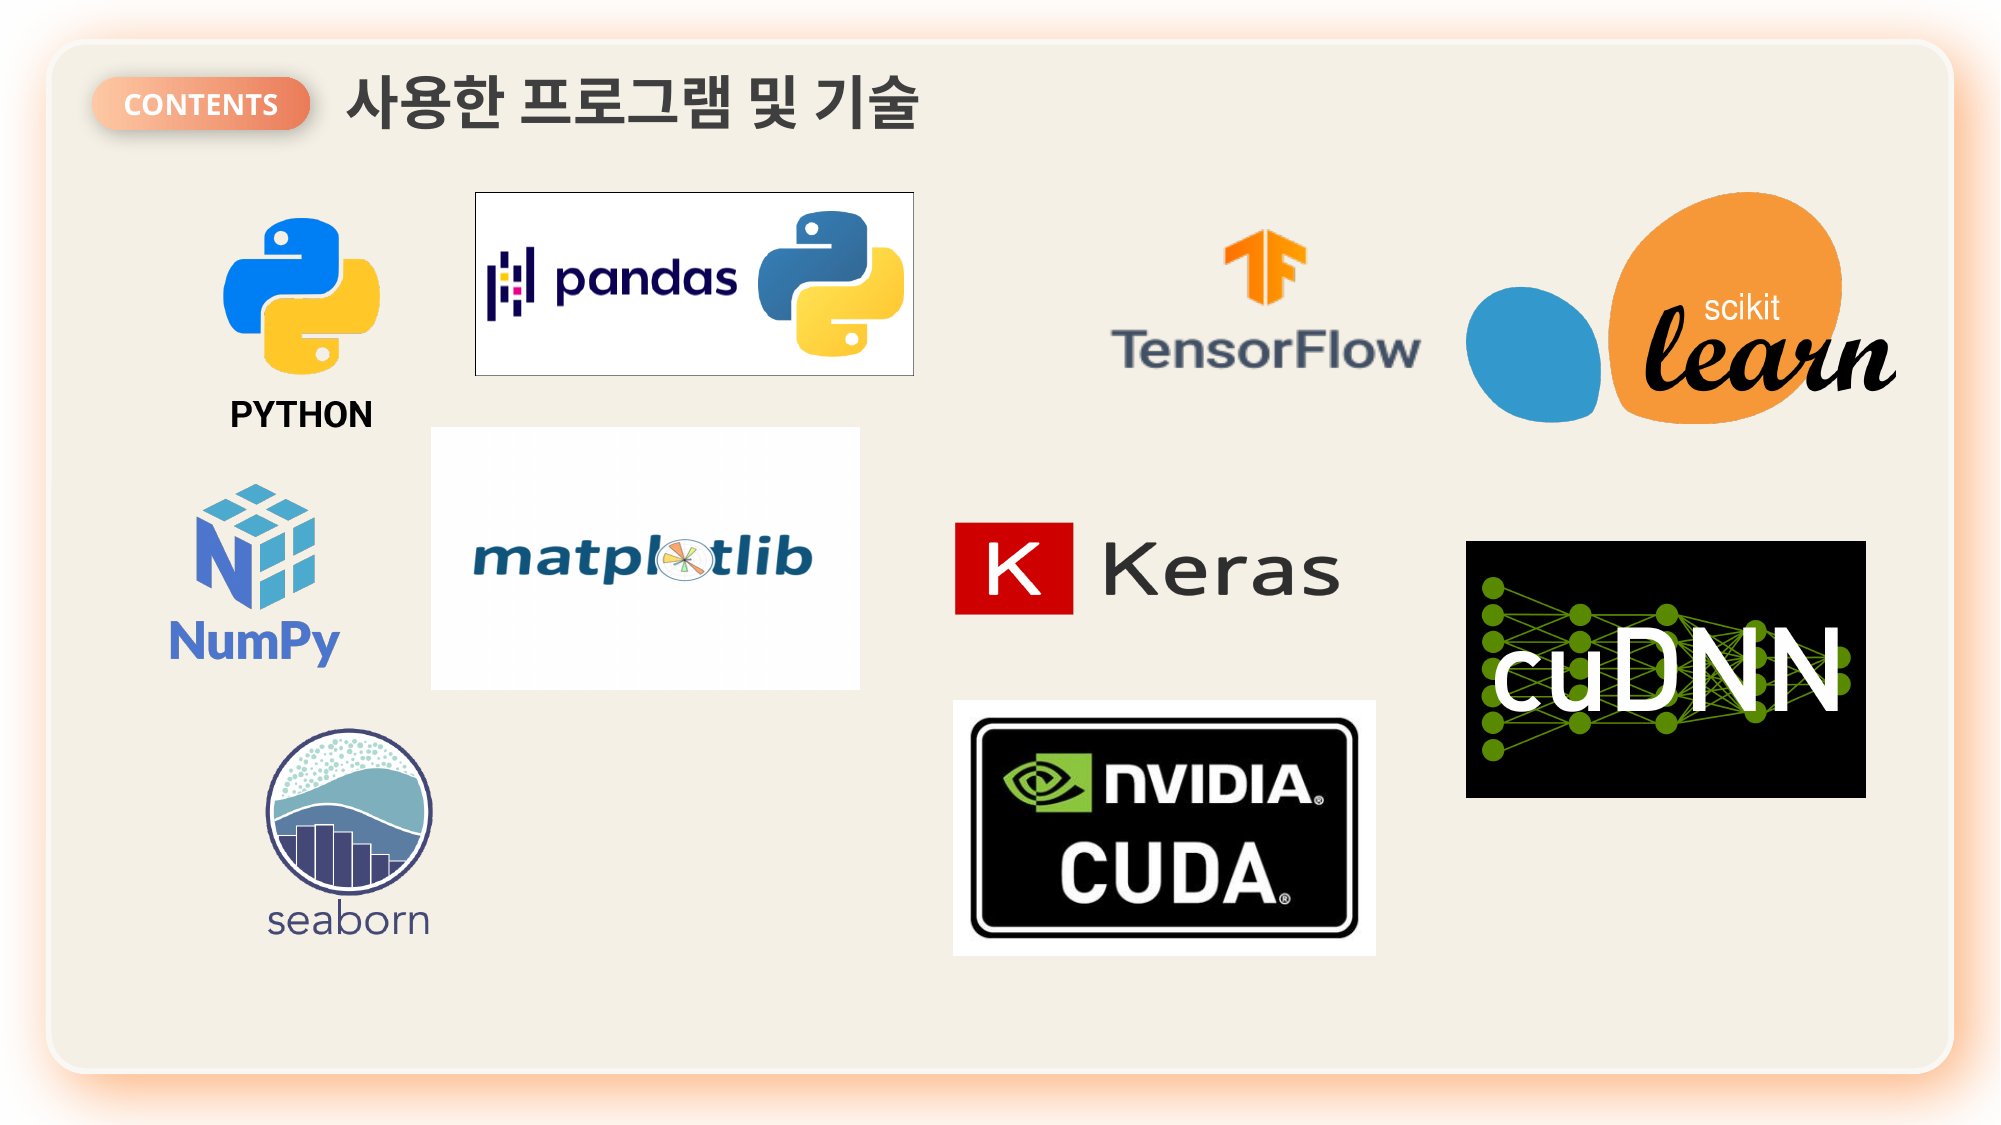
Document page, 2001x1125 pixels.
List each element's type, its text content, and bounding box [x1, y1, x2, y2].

picture [146, 466, 365, 686]
picture [222, 720, 476, 974]
picture [1466, 541, 1866, 798]
picture [953, 192, 1897, 956]
text_box [48, 41, 1952, 1072]
text_box CONTENTS [91, 77, 310, 130]
text_box 사용한 프로그램 및 기술 [330, 58, 1399, 215]
picture [91, 192, 914, 690]
